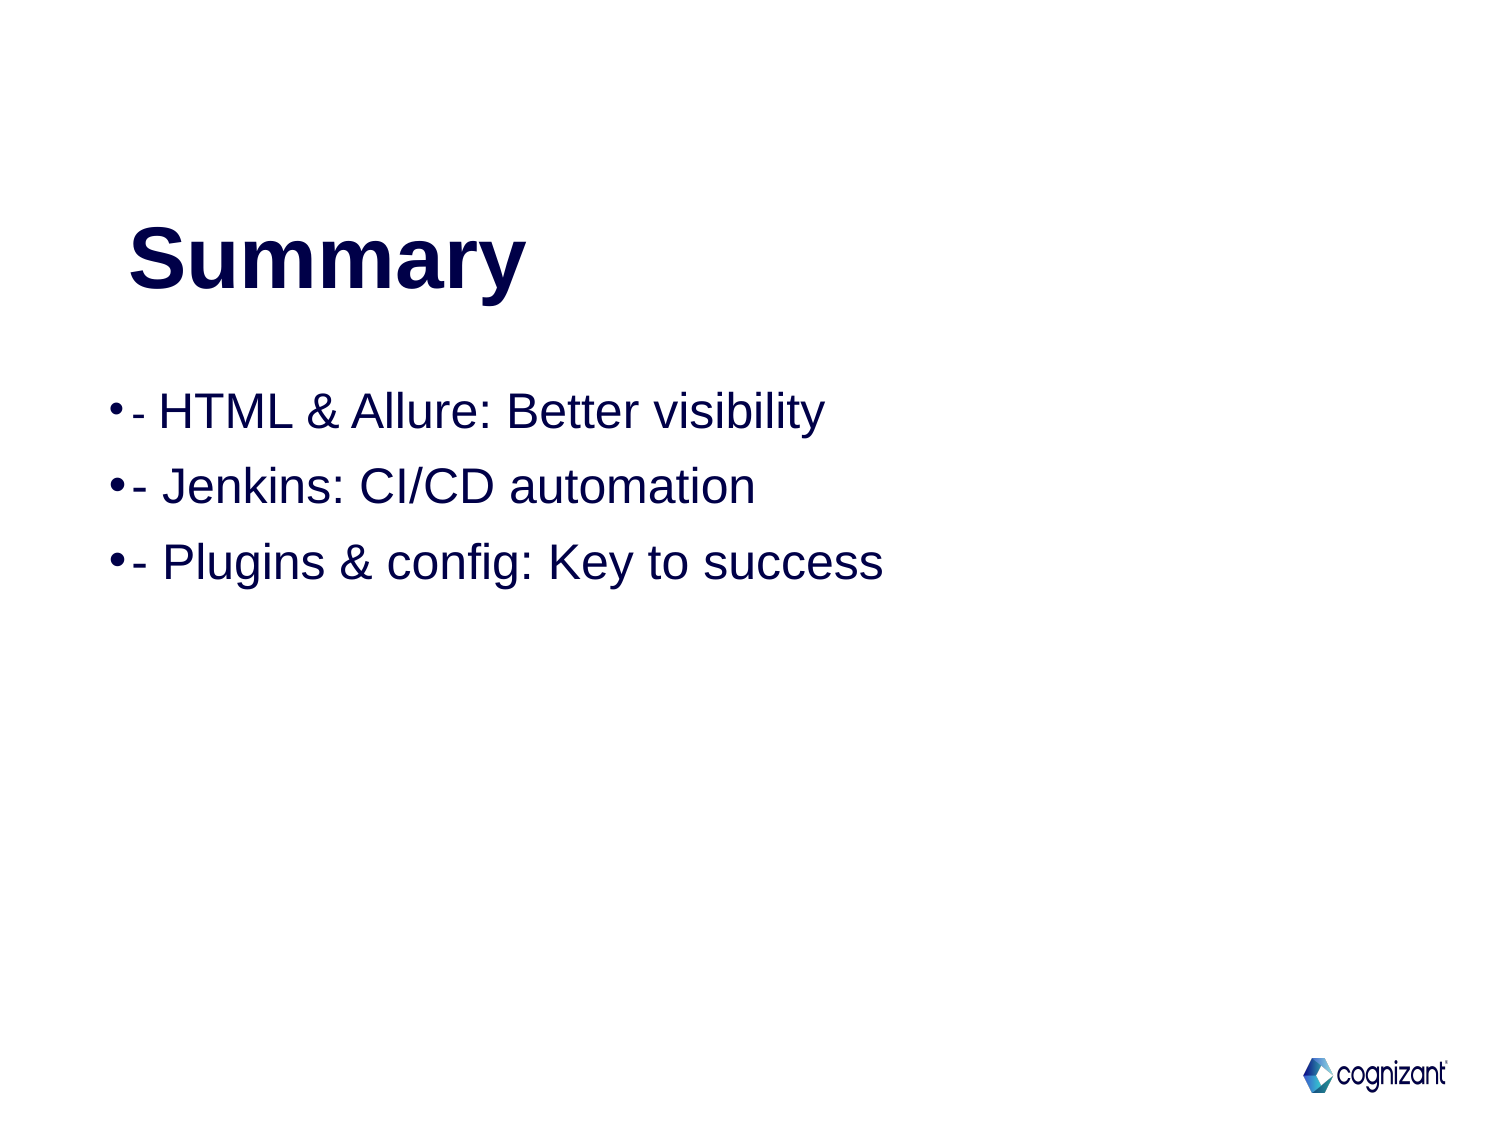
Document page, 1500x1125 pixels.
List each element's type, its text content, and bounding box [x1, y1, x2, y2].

list - HTML & Allure: Better visibility - Jenkins: CI/CD automation - Plugins & config: Key to success [108, 224, 1332, 738]
picture [1303, 1058, 1448, 1093]
title Summary [128, 132, 1352, 388]
